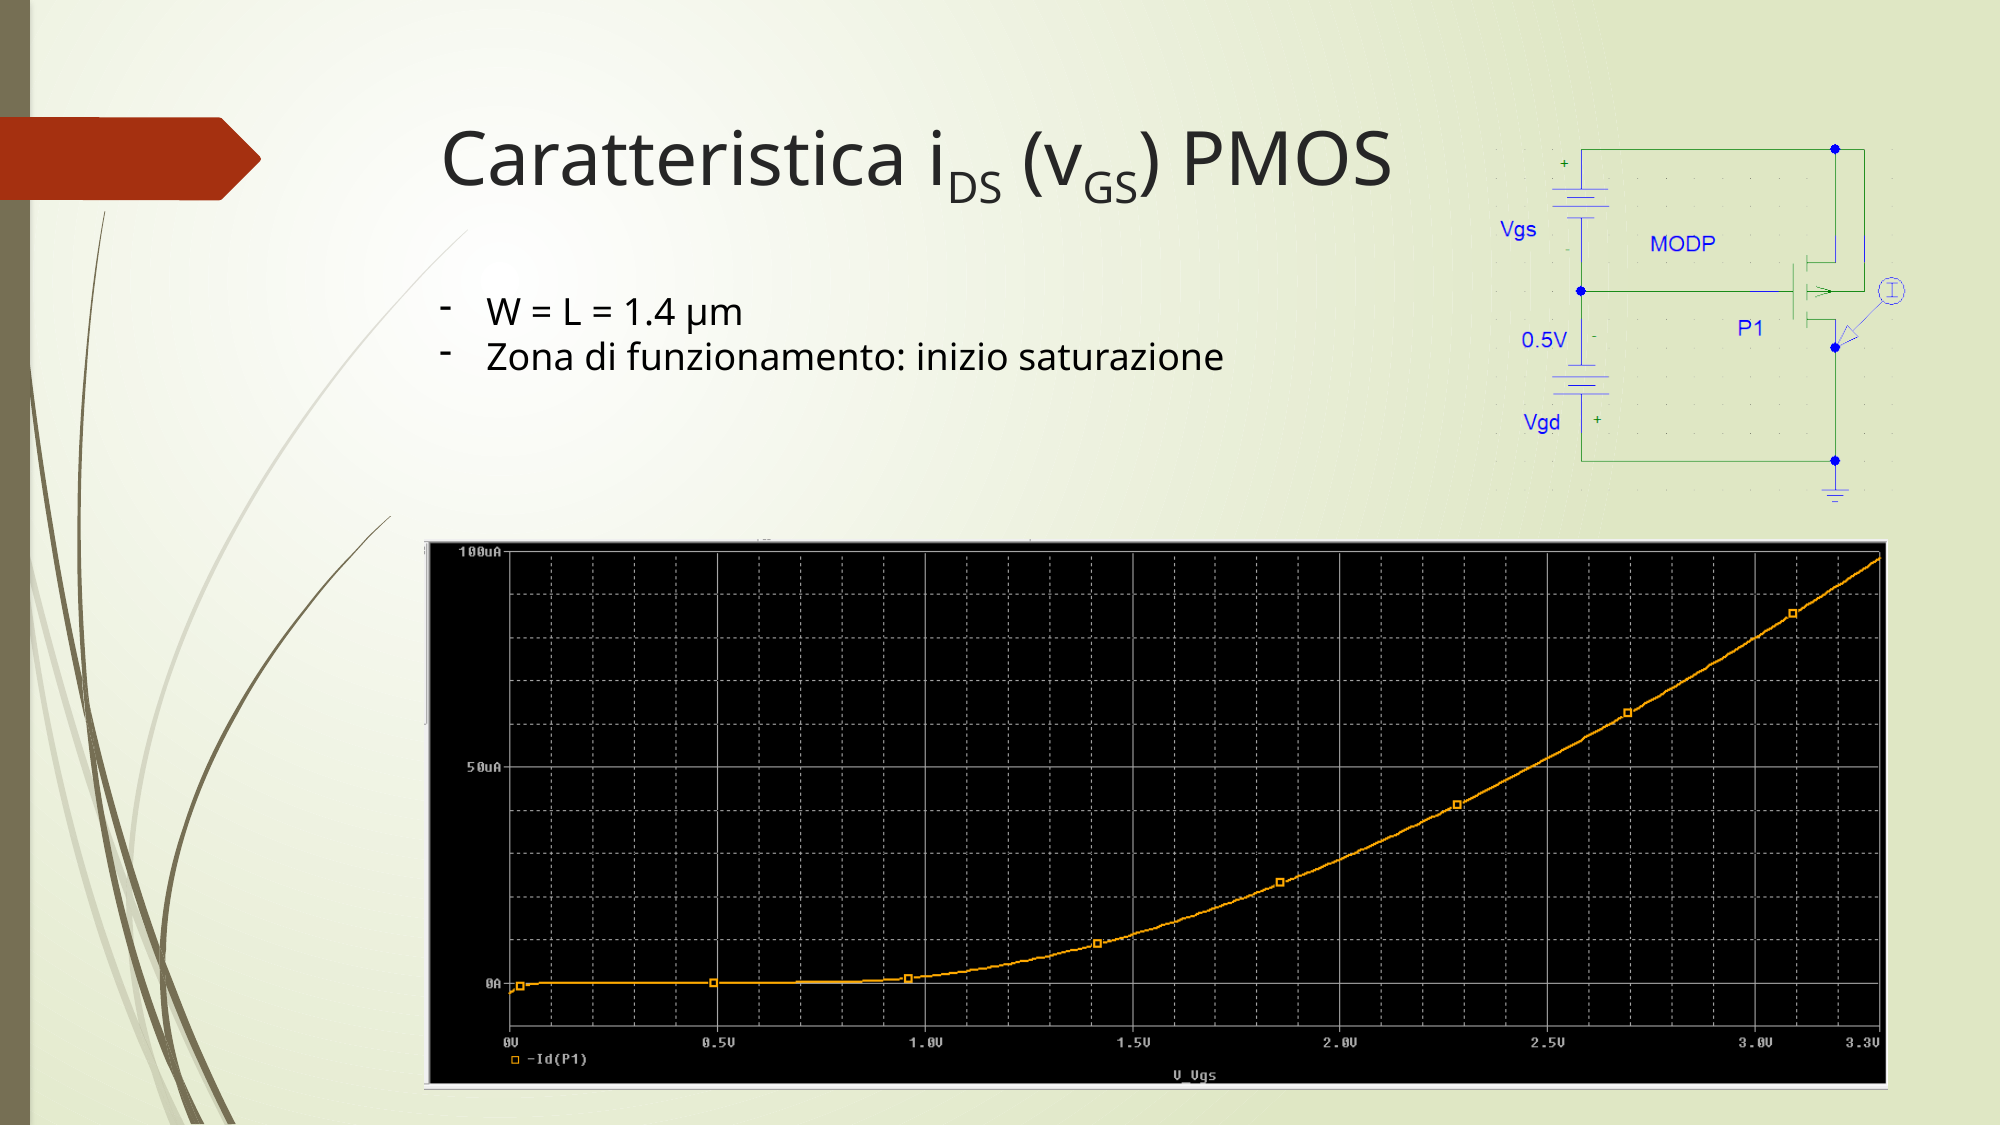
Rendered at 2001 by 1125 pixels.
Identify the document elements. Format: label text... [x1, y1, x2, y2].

title Caratteristica iDS (vGS) PMOS [425, 102, 1888, 313]
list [424, 539, 1888, 1091]
picture [1483, 131, 1915, 513]
